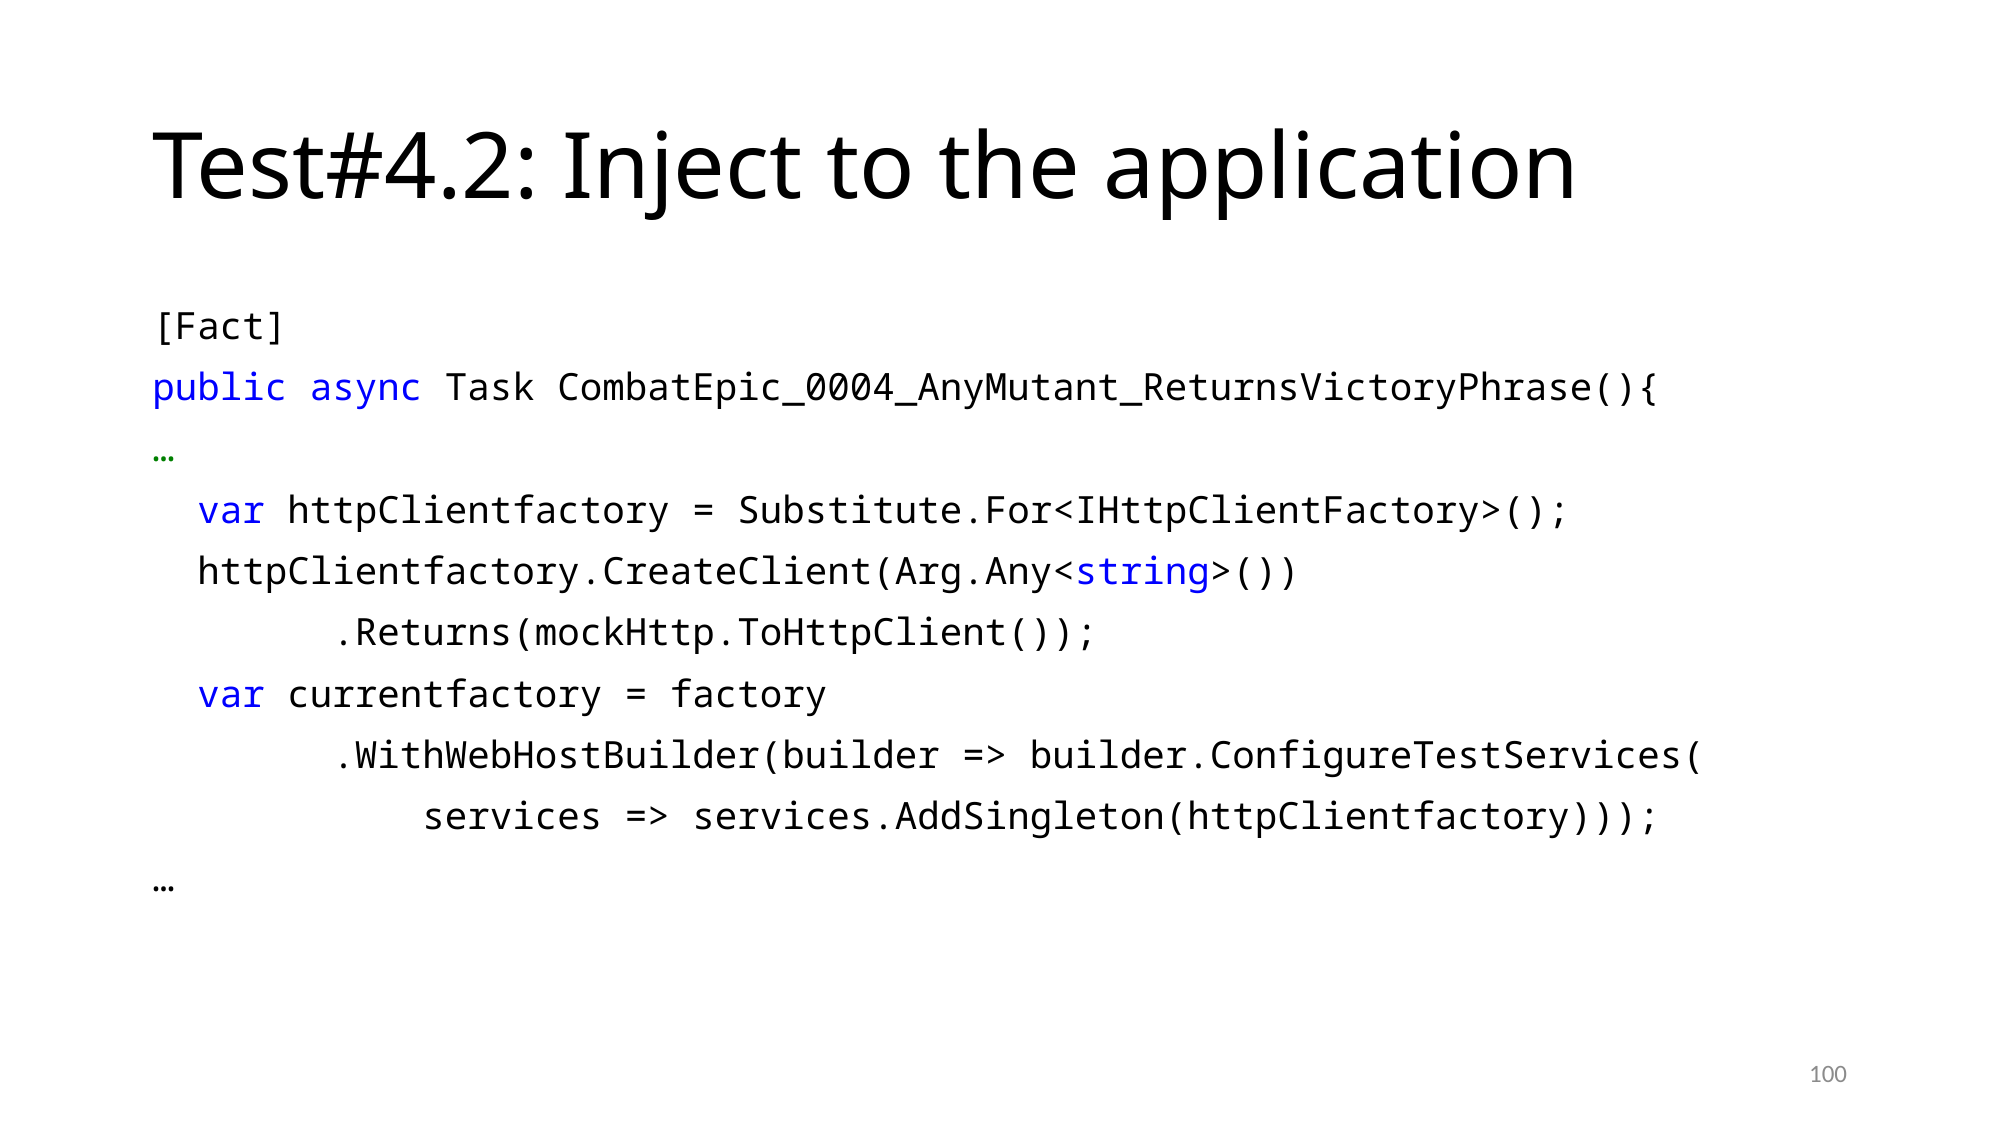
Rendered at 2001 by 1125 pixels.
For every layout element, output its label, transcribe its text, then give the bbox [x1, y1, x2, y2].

title Test#4.2: Inject to the application [137, 59, 1863, 278]
list [Fact] public async Task CombatEpic_0004_AnyMutant_ReturnsVictoryPhrase(){ … var httpClientfactory = Substitute.For<IHttpClientFactory>(); httpClientfactory.CreateClient(Arg.Any<string>()) .Returns(mockHttp.ToHttpClient()); var currentfactory = factory .WithWebHostBuilder(builder => builder.ConfigureTestServices( services => services.AddSingleton(httpClientfactory))); … [137, 299, 1935, 1095]
slide_number 100 [1412, 1042, 1863, 1103]
